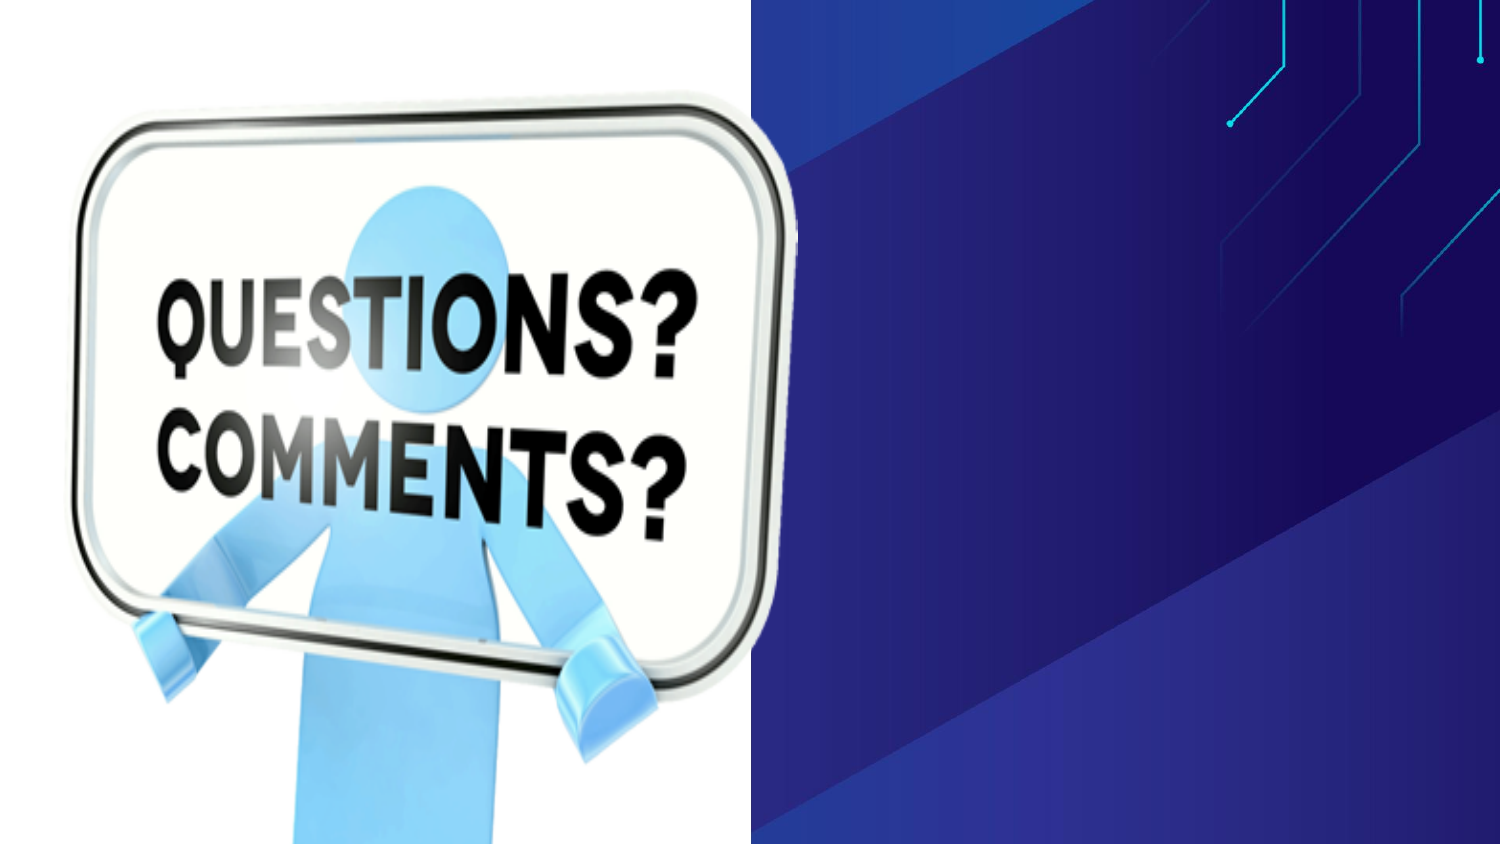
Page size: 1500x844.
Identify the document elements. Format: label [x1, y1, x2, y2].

picture [0, 0, 1500, 844]
text_box [803, 127, 1445, 796]
